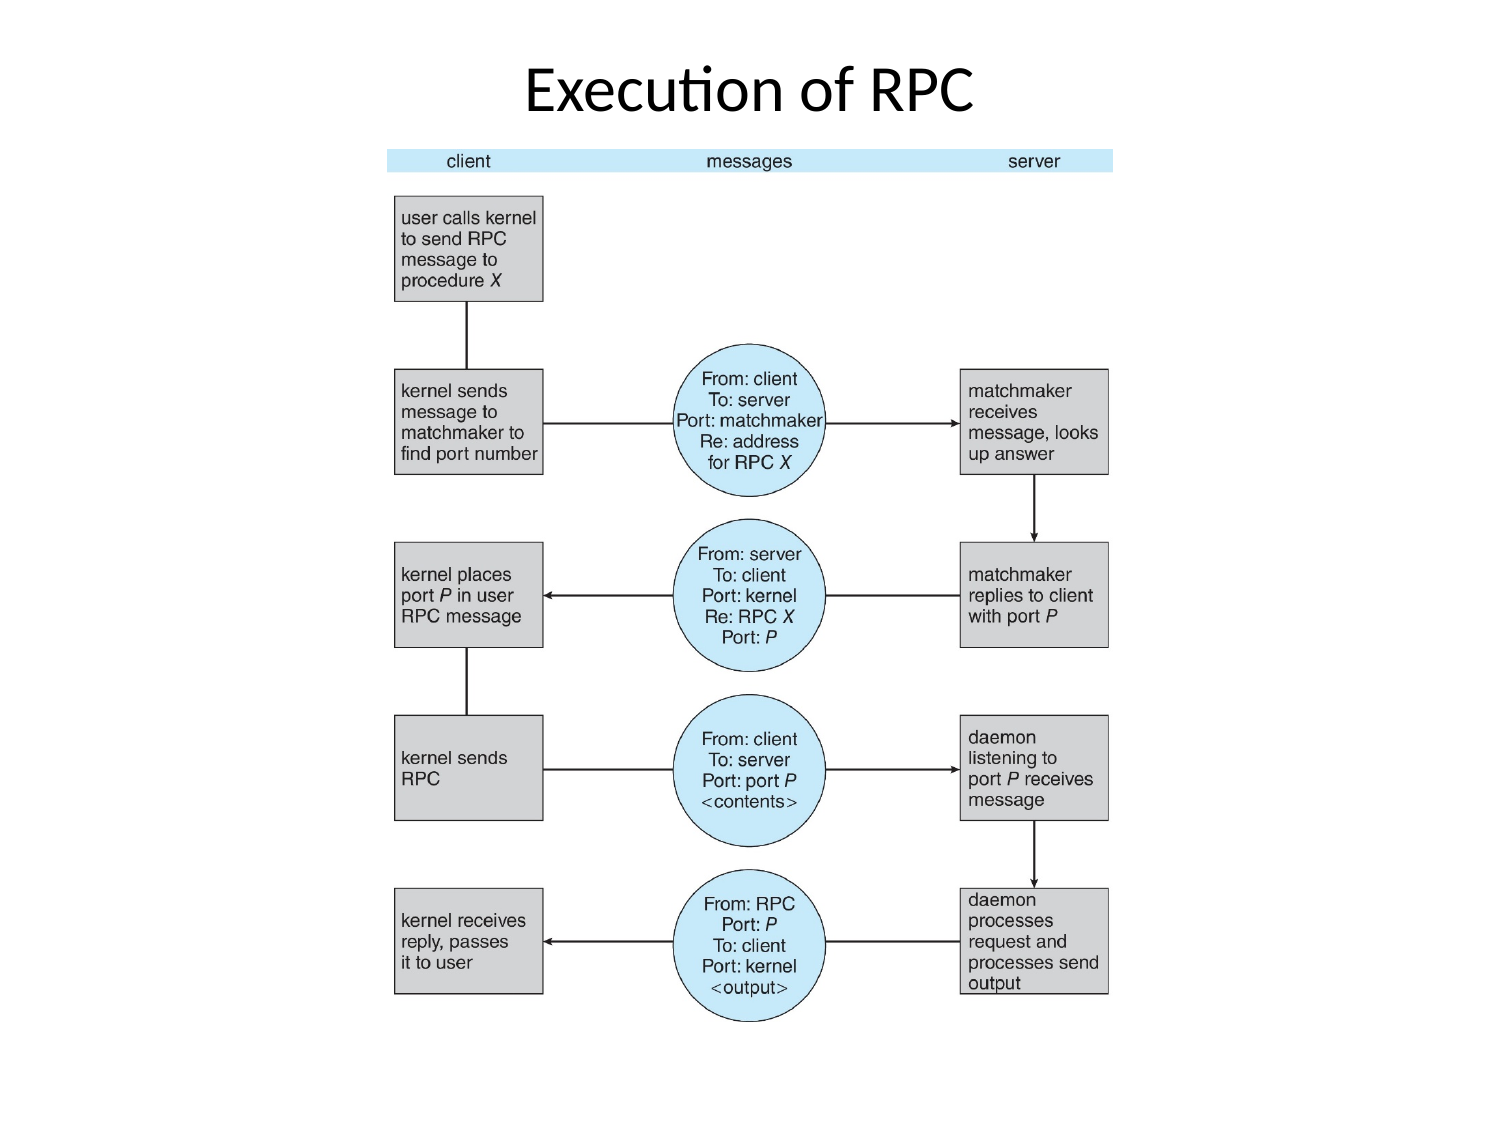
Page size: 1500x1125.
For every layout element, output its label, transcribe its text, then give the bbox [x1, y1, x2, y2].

title Execution of RPC [75, 37, 1425, 133]
picture [387, 148, 1113, 1022]
